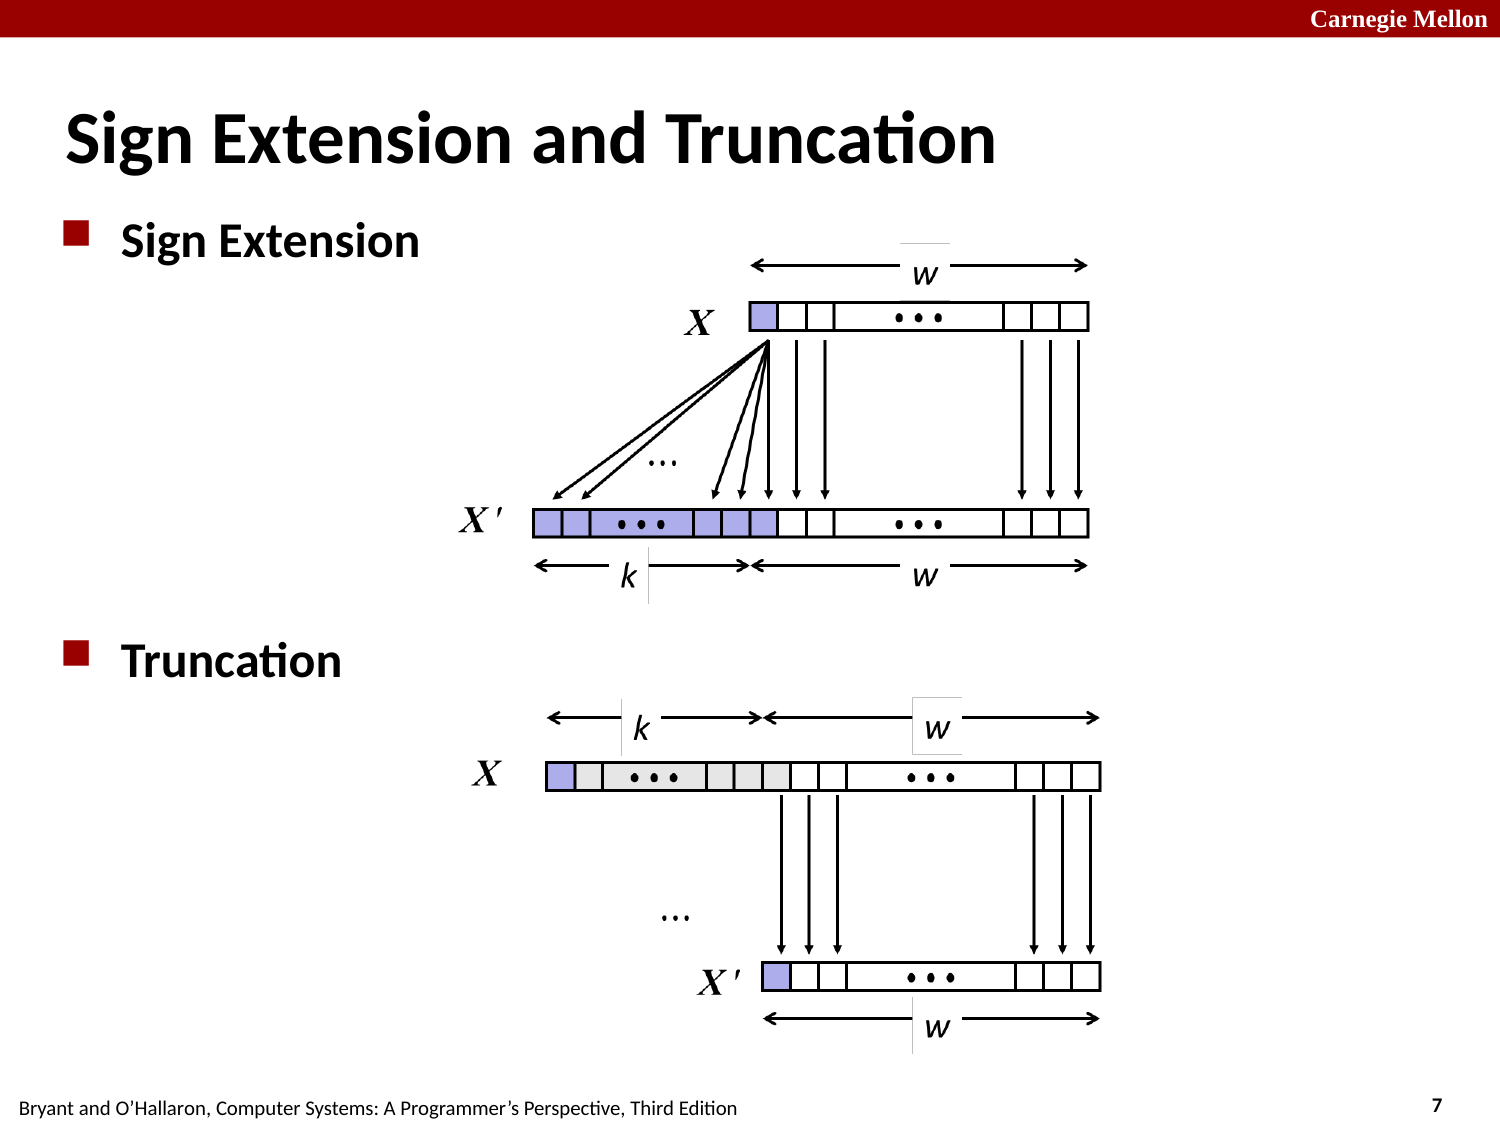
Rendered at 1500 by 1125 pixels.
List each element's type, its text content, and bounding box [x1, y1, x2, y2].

list Sign Extension Truncation [49, 199, 1411, 1058]
title Sign Extension and Truncation [49, 87, 1053, 179]
picture [449, 690, 1114, 1070]
picture [437, 237, 1102, 621]
